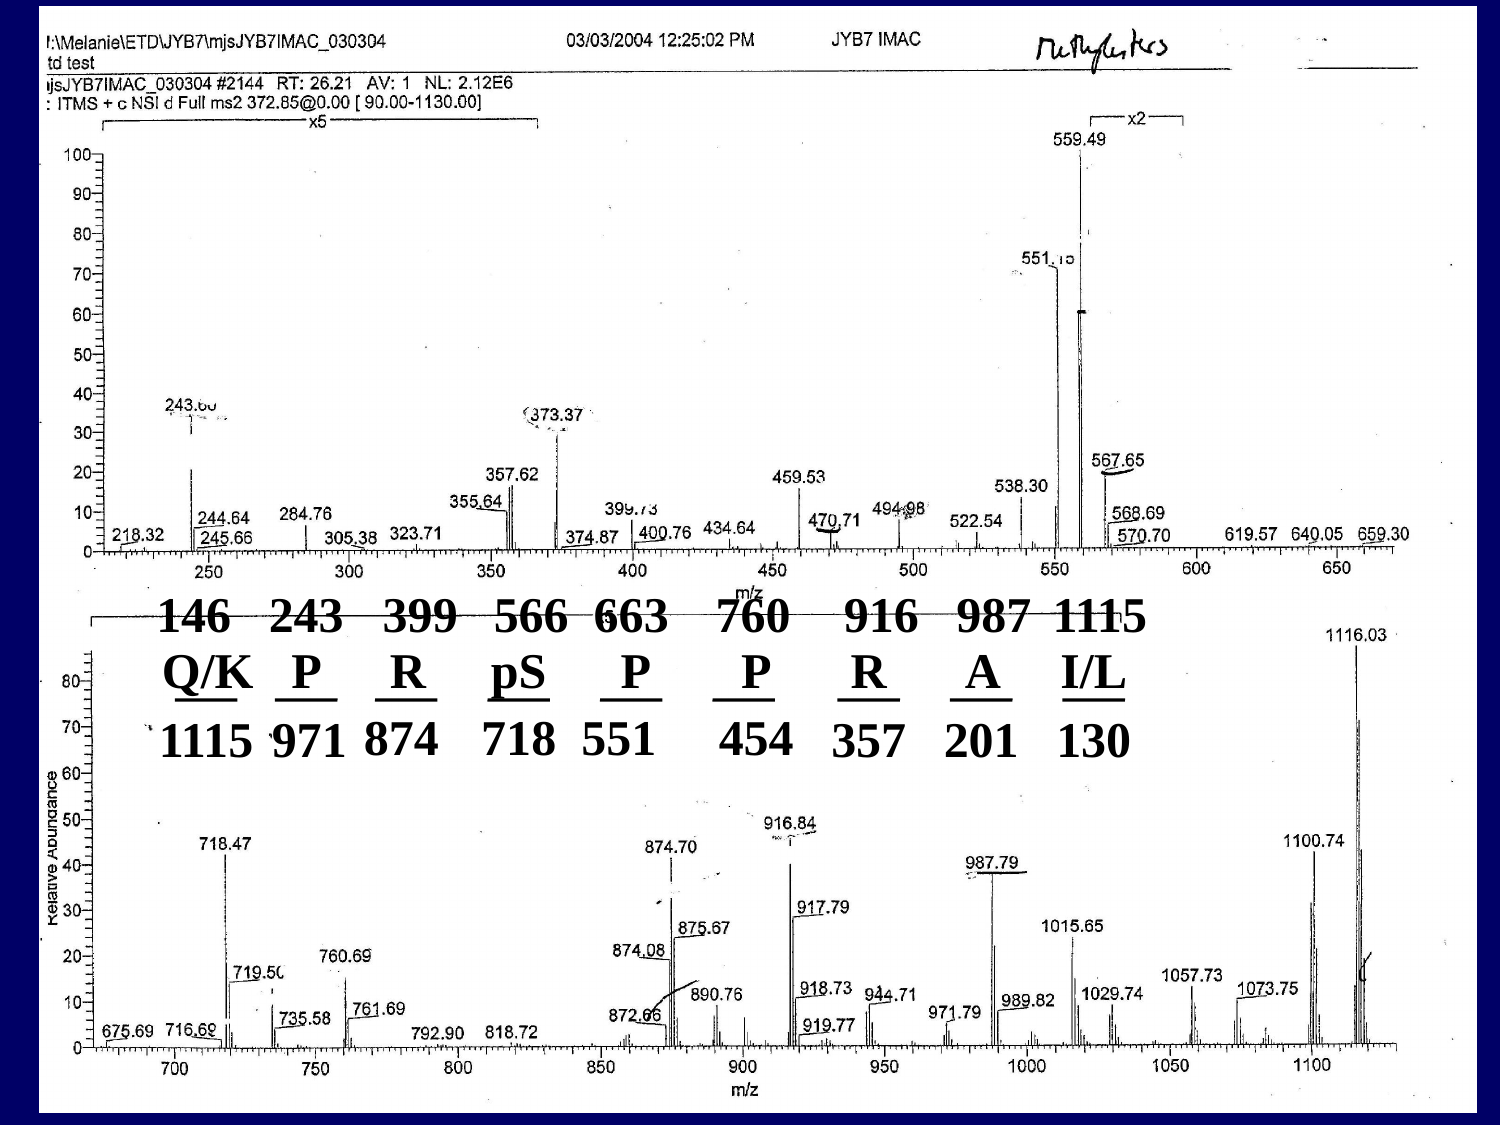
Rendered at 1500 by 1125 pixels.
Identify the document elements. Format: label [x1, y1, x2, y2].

text_box [124, 574, 1169, 776]
picture [38, 5, 1477, 1114]
